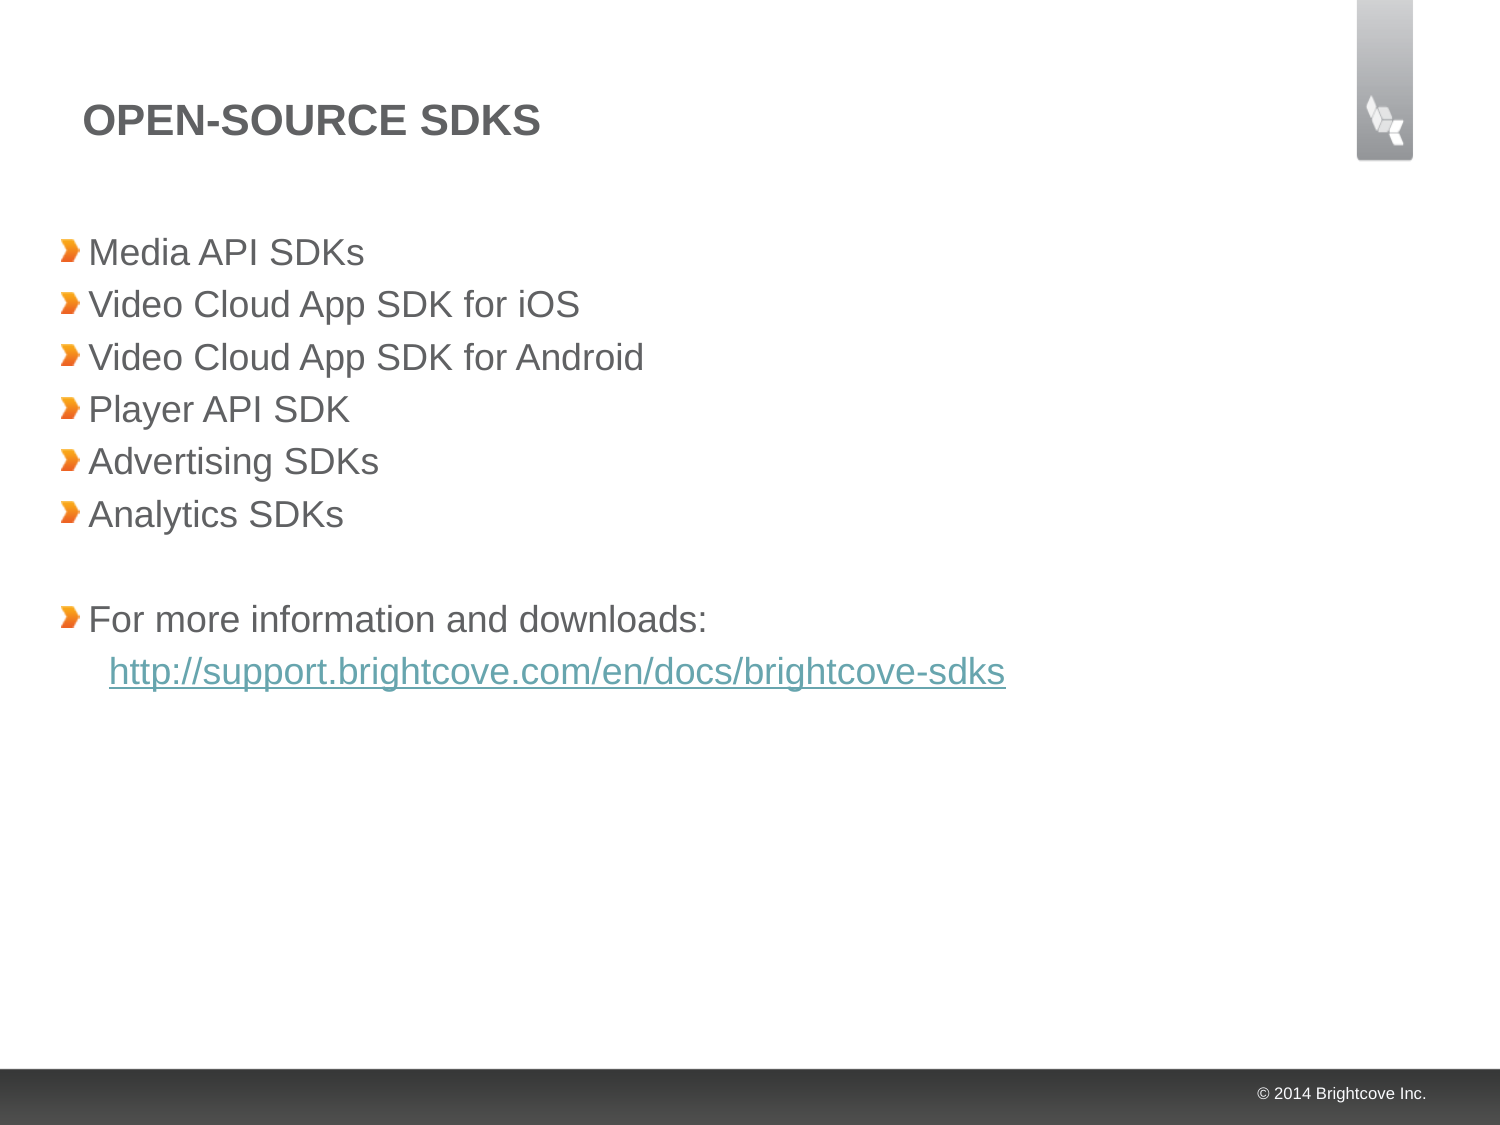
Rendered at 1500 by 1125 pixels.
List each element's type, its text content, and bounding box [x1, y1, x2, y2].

picture [0, 0, 1500, 1125]
list Media API SDKs Video Cloud App SDK for iOS Video Cloud App SDK for Android Player API SDK Advertising SDKs Analytics SDKs For more information and downloads: http://support.brightcove.com/en/docs/brightcove-sdks [46, 220, 1422, 937]
title Open-Source SDKs [66, 34, 1322, 203]
